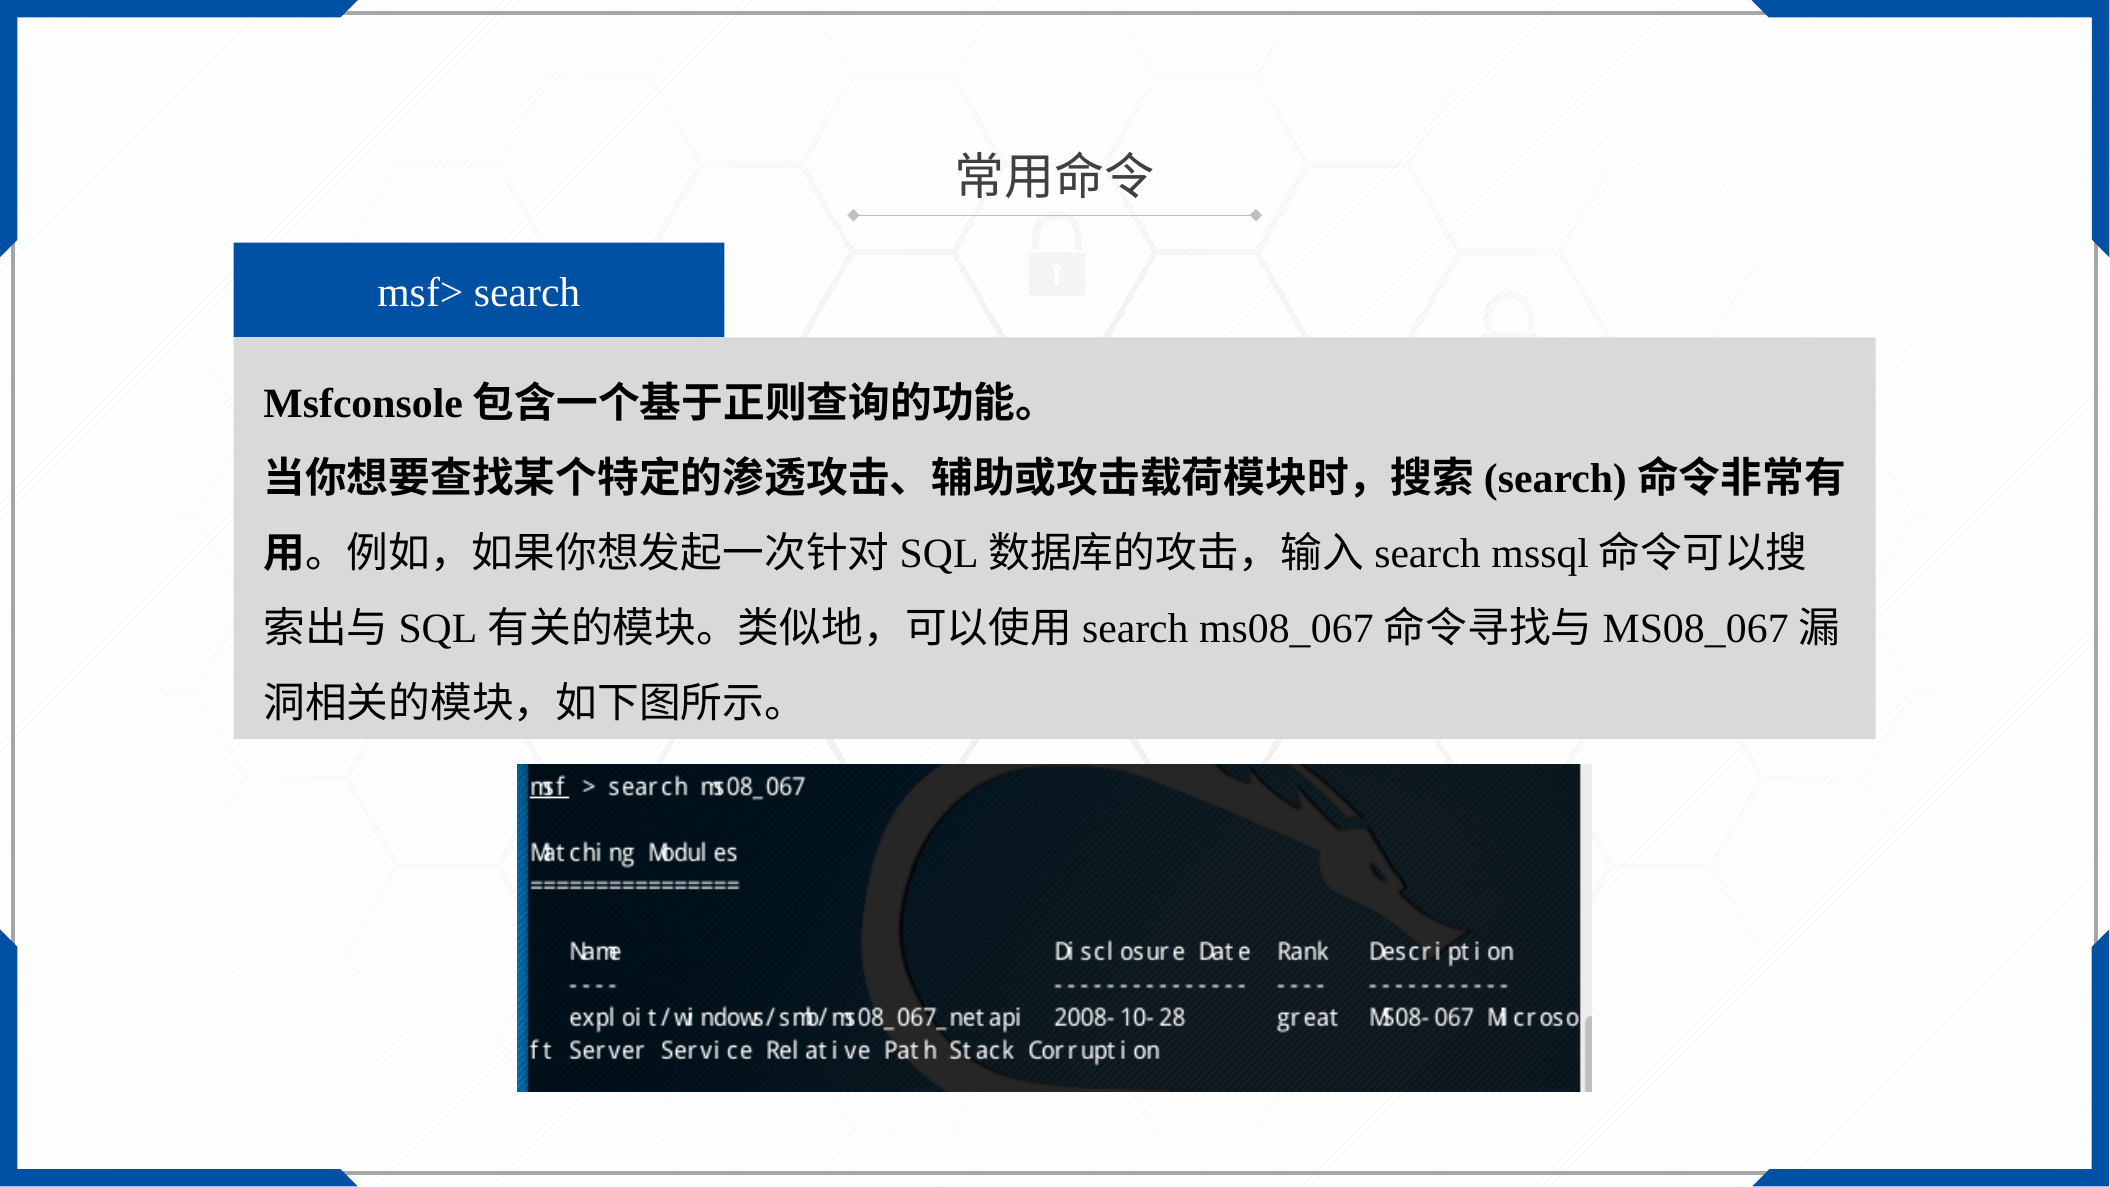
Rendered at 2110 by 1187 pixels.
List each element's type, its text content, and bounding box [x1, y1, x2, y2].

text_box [853, 137, 1256, 216]
picture [80, 0, 2029, 1187]
text_box Msfconsole包含一个基于正则查询的功能。 当你想要查找某个特定的渗透攻击、辅助或攻击载荷模块时，搜索(search)命令非常有用。例如，如果你想发起一次针对SQL数据库的攻击，输入search mssql命令可以搜索出与SQL有关的模块。类似地，可以使用search ms08_067命令寻找与MS08_067漏洞相关的模块，如下图所示。 [233, 337, 1876, 739]
text_box msf> search [233, 242, 725, 337]
